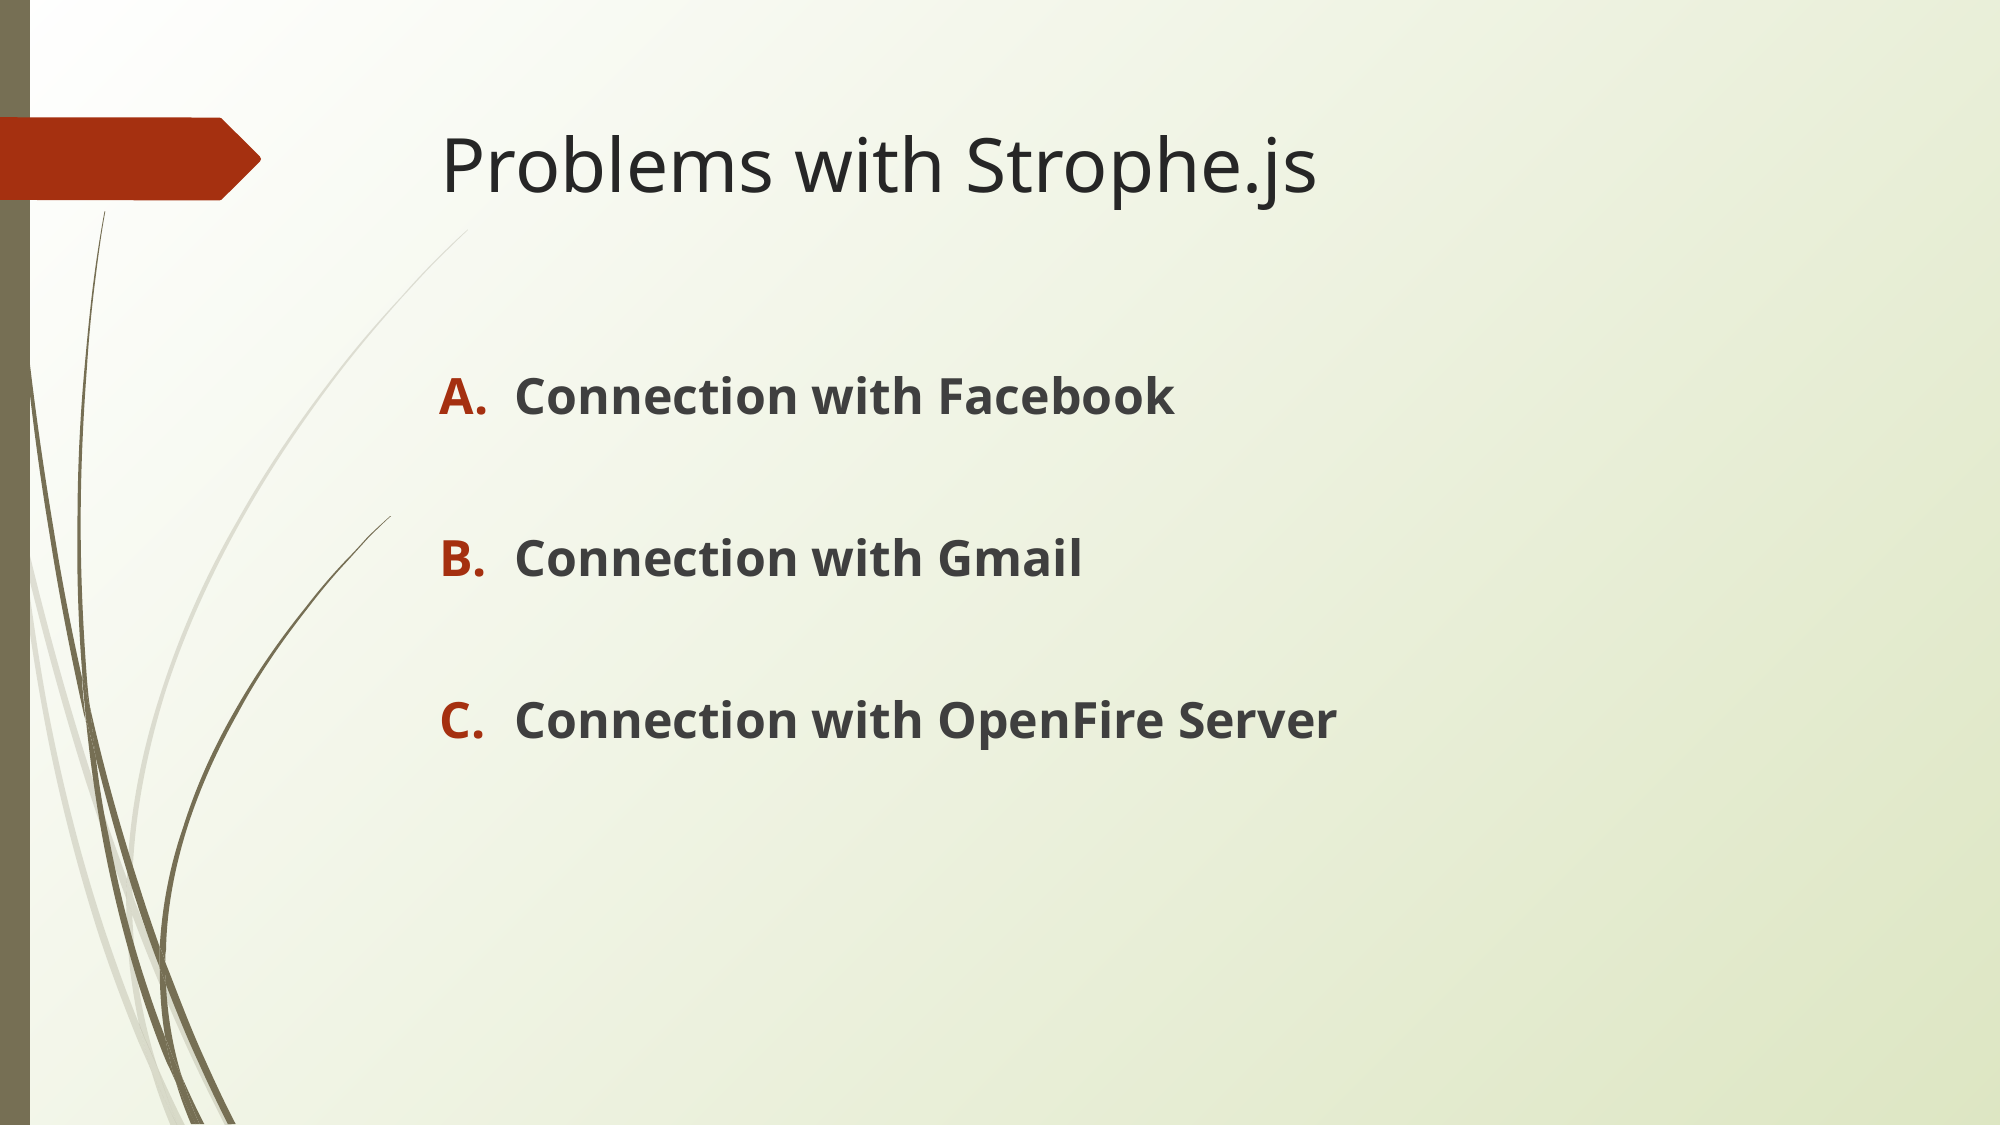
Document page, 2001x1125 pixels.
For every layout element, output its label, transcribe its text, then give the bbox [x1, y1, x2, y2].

title Problems with Strophe.js [425, 102, 1888, 313]
list Connection with Facebook Connection with Gmail Connection with OpenFire Server [424, 350, 1888, 970]
